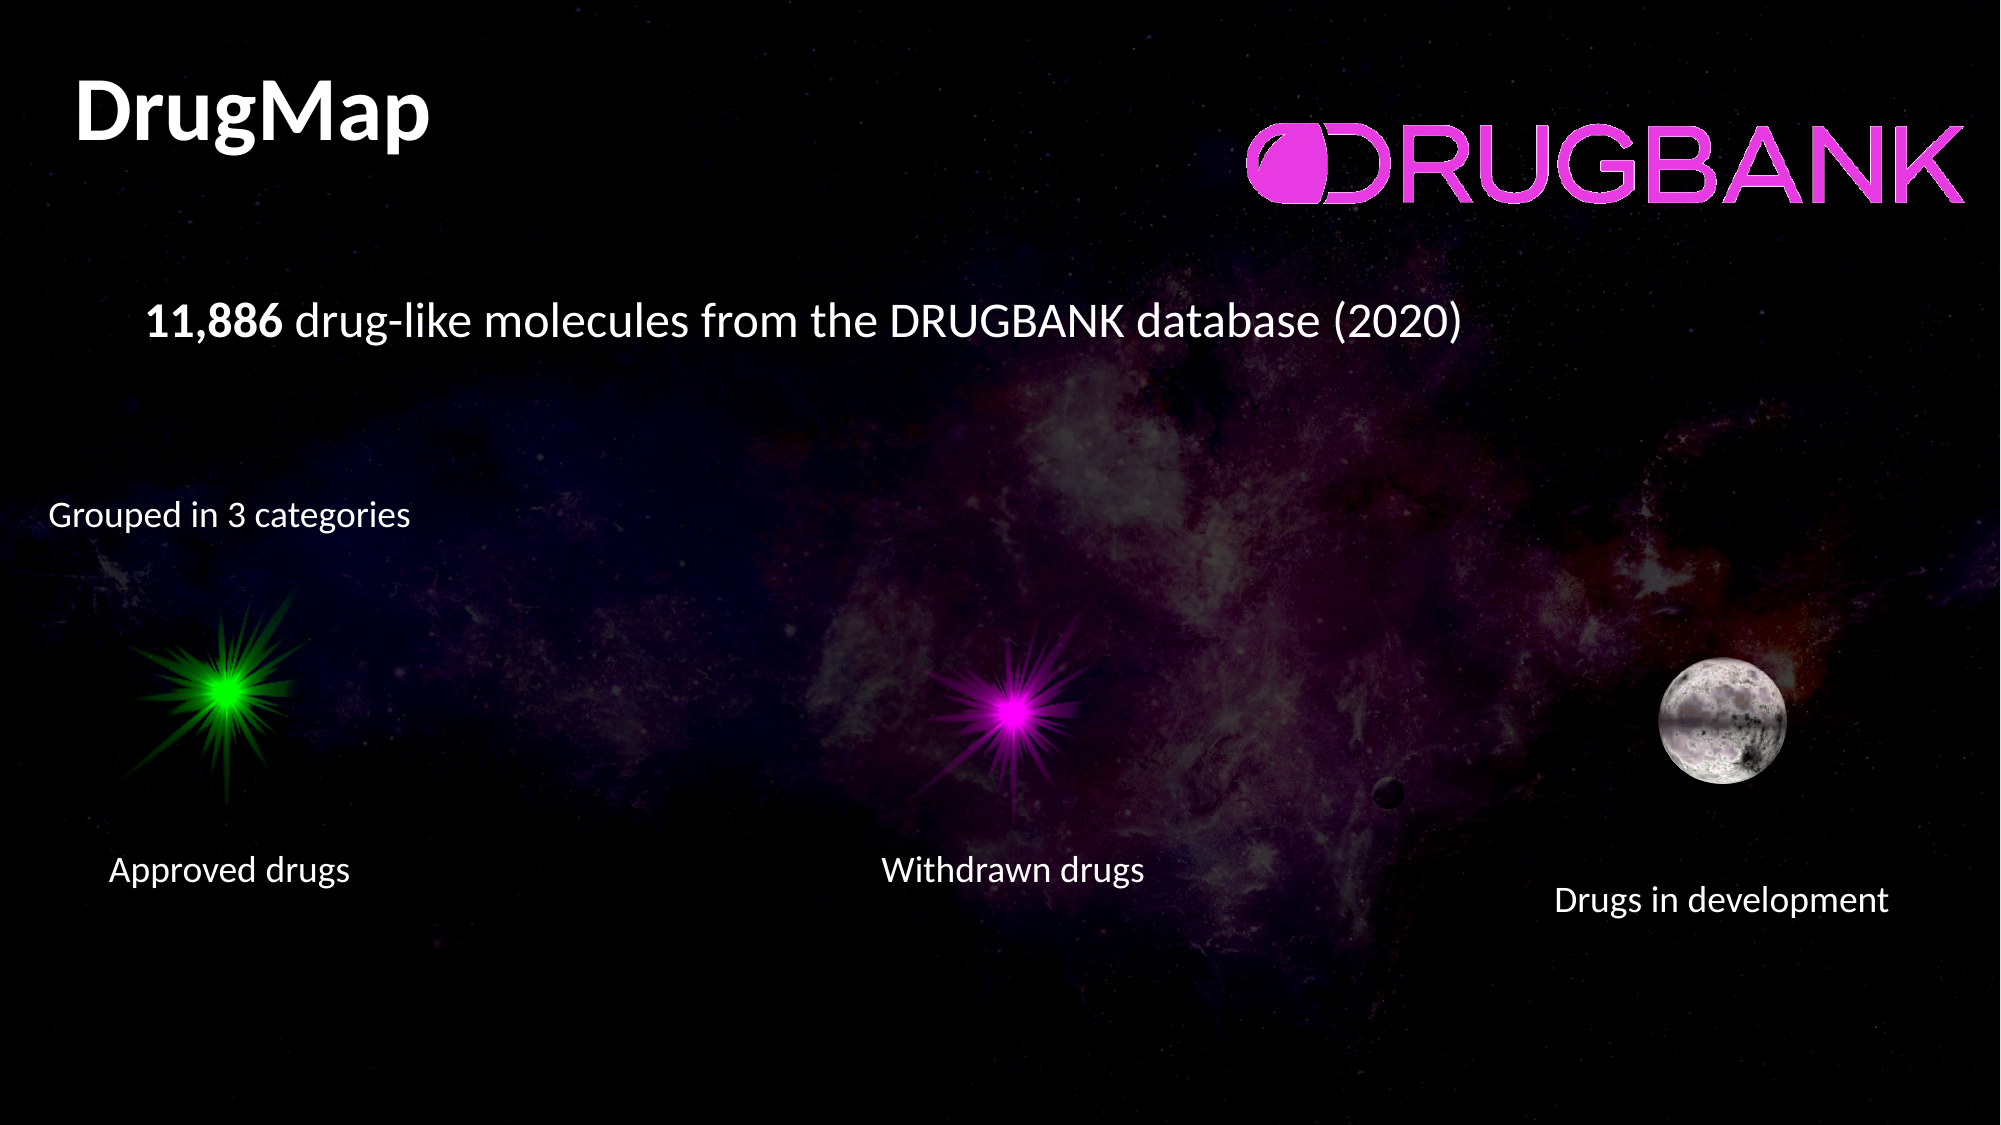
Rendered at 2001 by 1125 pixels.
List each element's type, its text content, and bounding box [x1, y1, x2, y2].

text_box Approved drugs [94, 837, 366, 898]
text_box 11,886 drug-like molecules from the DRUGBANK database (2020) [129, 279, 1480, 355]
text_box Grouped in 3 categories [33, 482, 427, 543]
text_box DrugMap [59, 41, 447, 167]
text_box Drugs in development [1539, 867, 1905, 928]
text_box Withdrawn drugs [866, 837, 1161, 898]
picture [0, 0, 2001, 1125]
